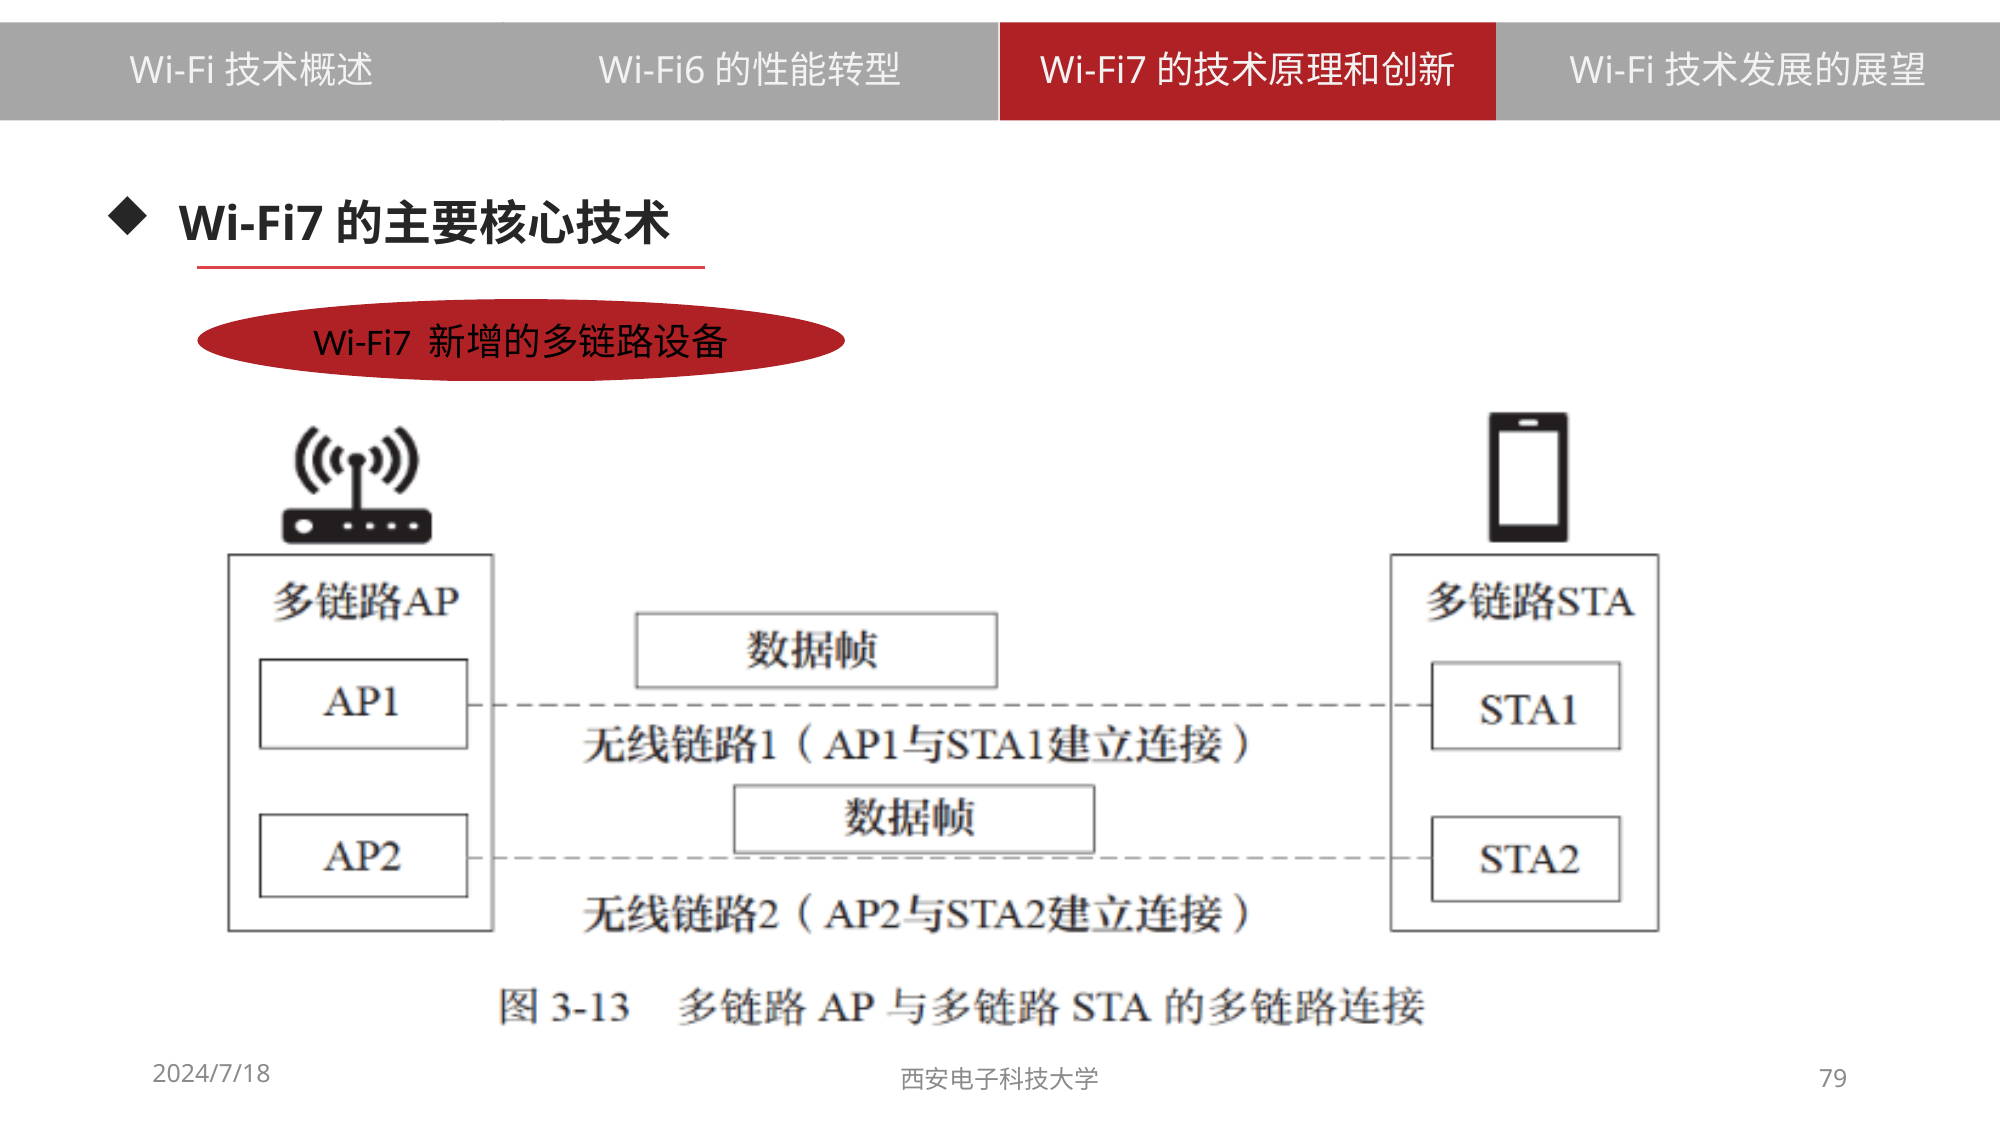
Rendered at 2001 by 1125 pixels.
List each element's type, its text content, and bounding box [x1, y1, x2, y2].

list Wi-Fi技术发展的展望 [1496, 22, 2000, 121]
footer 西安电子科技大学 [662, 1049, 1338, 1109]
list Wi-Fi7的技术原理和创新 [999, 22, 1496, 121]
list Wi-Fi技术概述 [0, 22, 502, 121]
slide_number 79 [1412, 1049, 1863, 1109]
title Wi-Fi7的主要核心技术 [88, 182, 886, 268]
picture [165, 381, 1760, 1049]
list Wi-Fi6的性能转型 [502, 22, 999, 121]
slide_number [137, 1042, 588, 1103]
text_box Wi-Fi7 新增的多链路设备 [197, 299, 845, 381]
